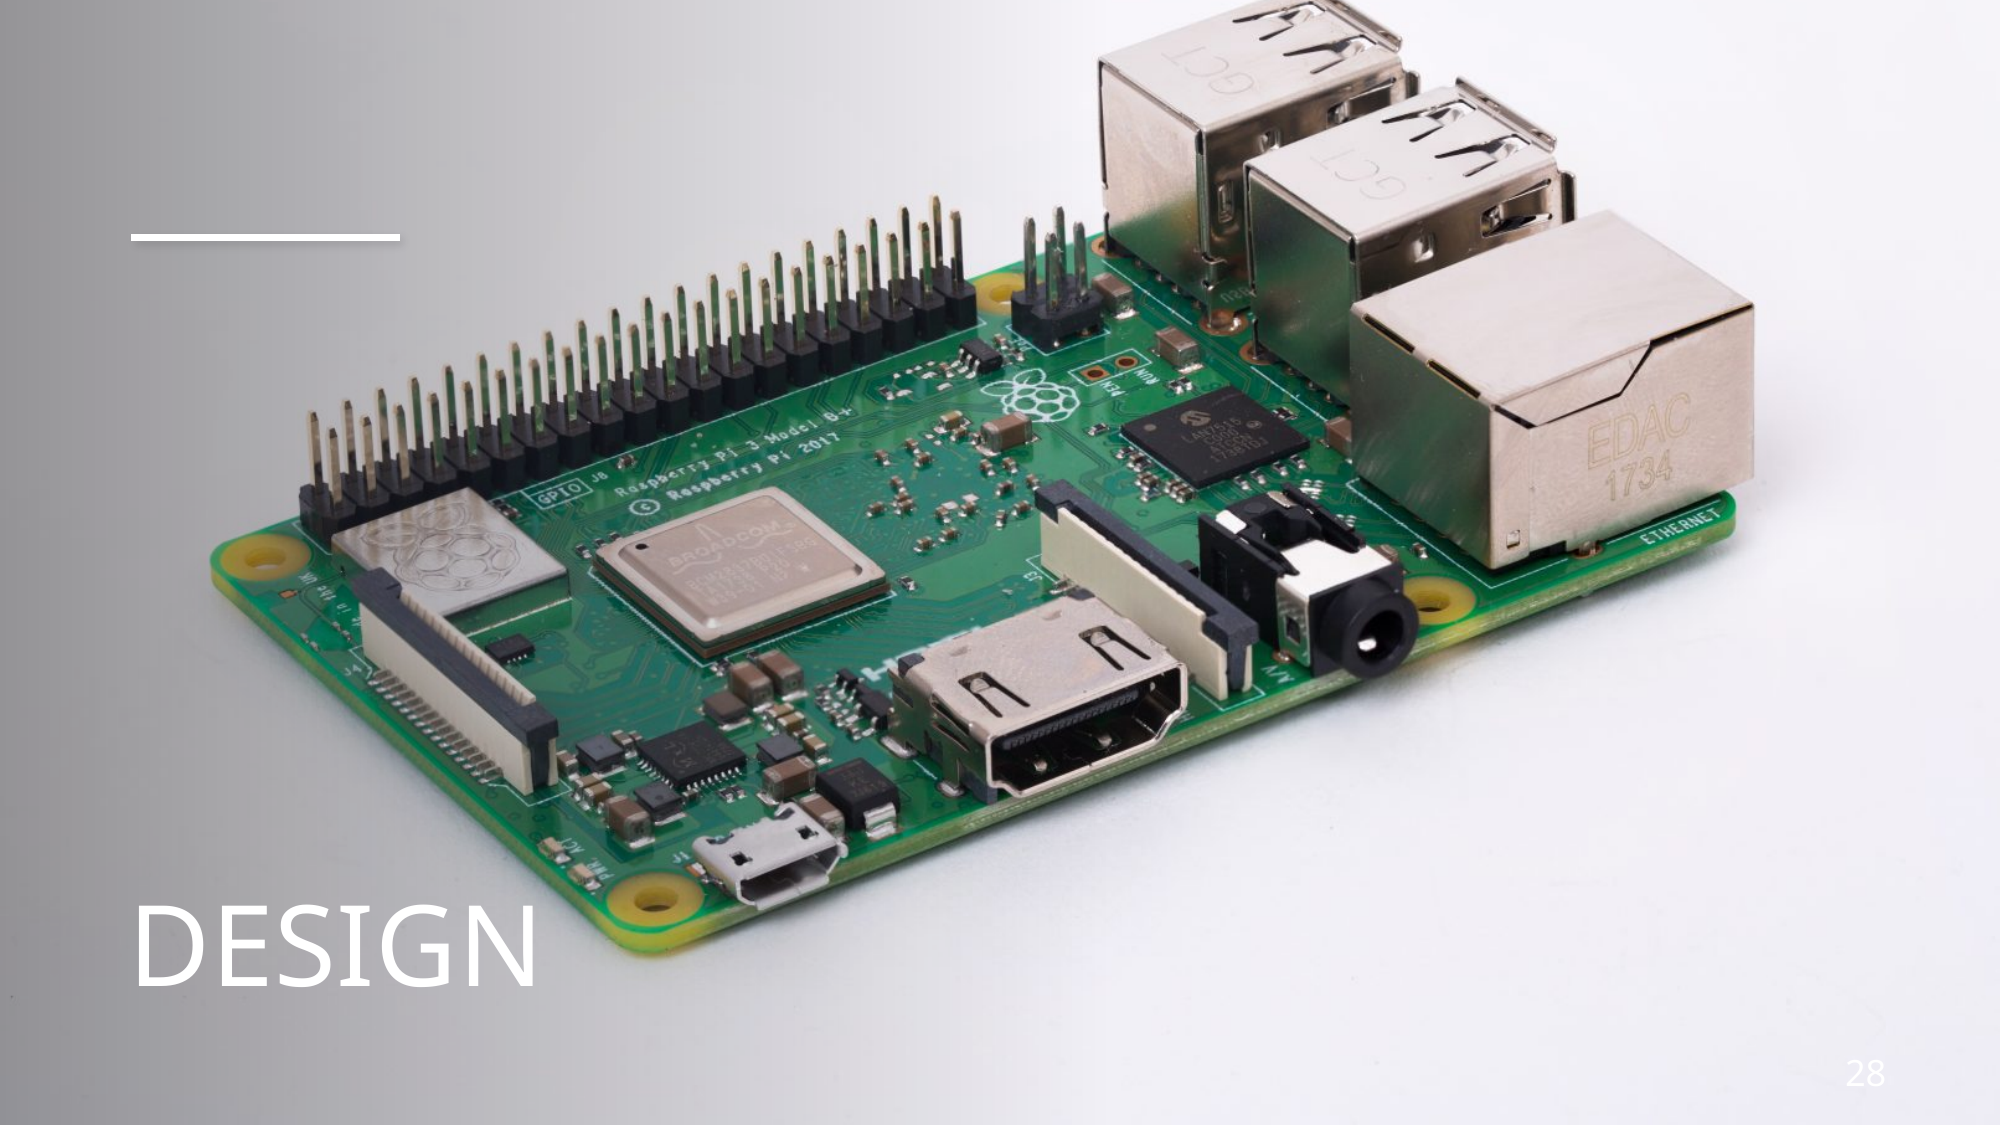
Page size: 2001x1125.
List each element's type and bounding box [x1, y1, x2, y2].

list [0, 0, 2000, 1125]
